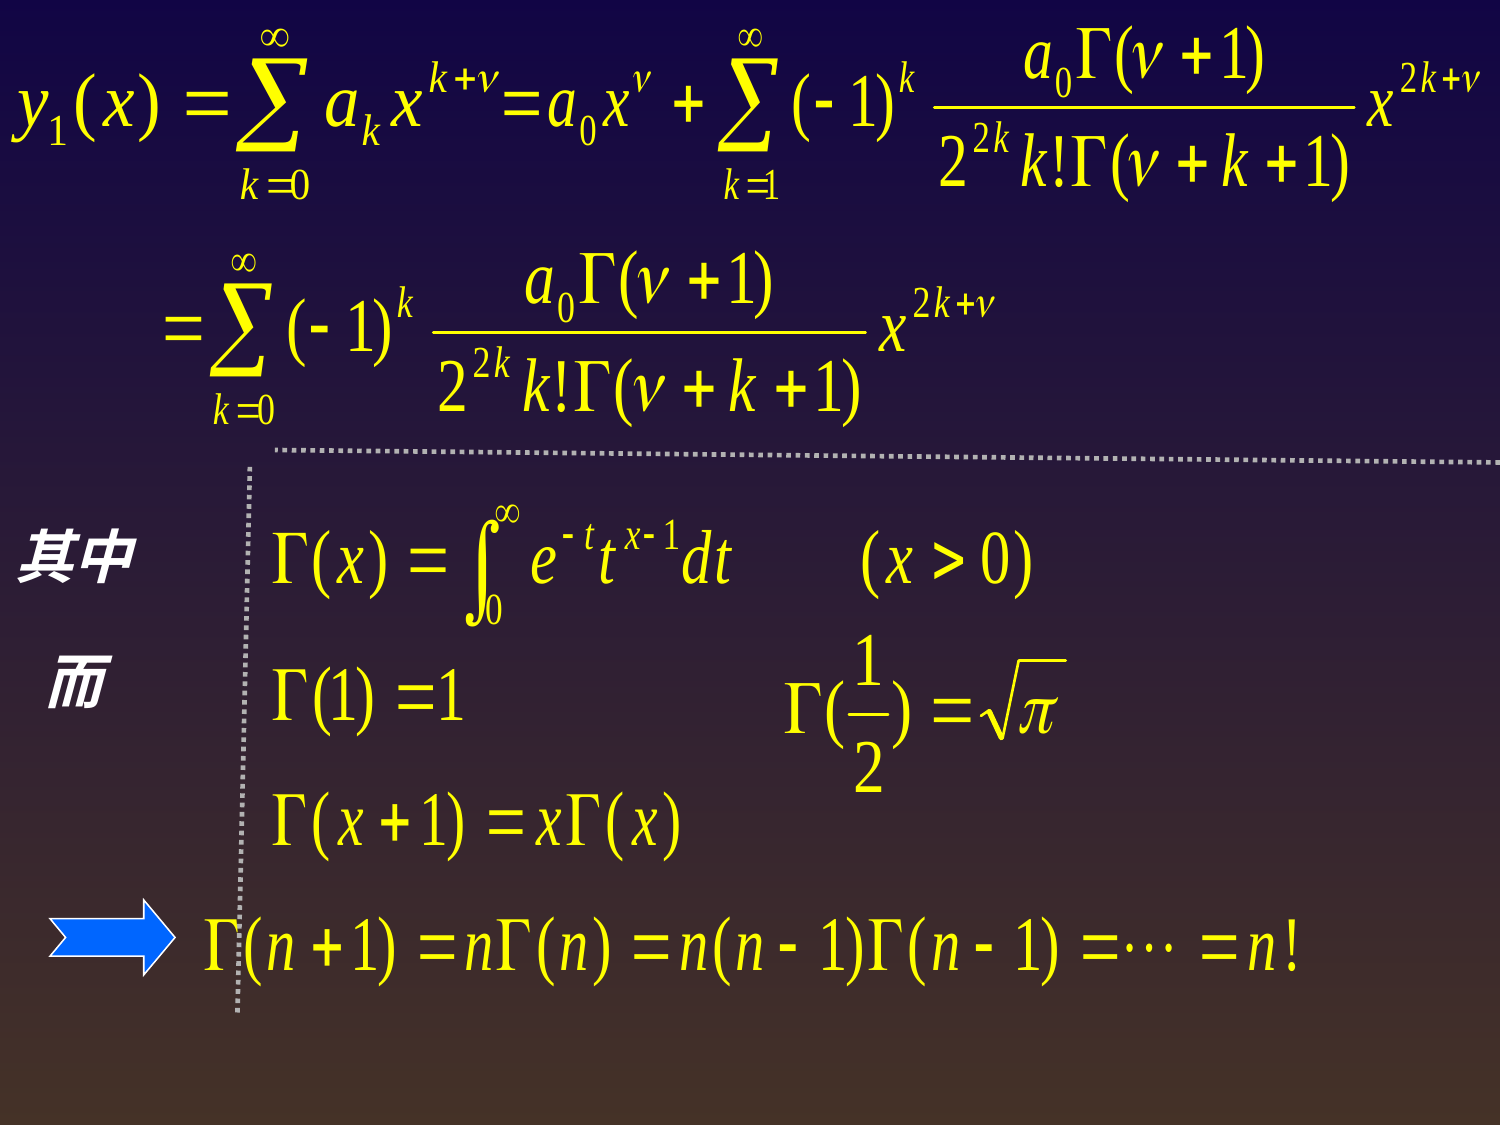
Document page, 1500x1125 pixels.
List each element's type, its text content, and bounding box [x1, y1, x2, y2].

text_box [489, 0, 1500, 212]
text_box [0, 0, 489, 212]
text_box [262, 649, 471, 750]
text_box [262, 474, 1040, 650]
text_box 其中 [0, 512, 148, 598]
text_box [262, 774, 692, 875]
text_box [774, 612, 1076, 806]
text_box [149, 224, 1014, 437]
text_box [194, 899, 1305, 1000]
text_box [50, 899, 176, 975]
text_box 而 [29, 637, 118, 723]
